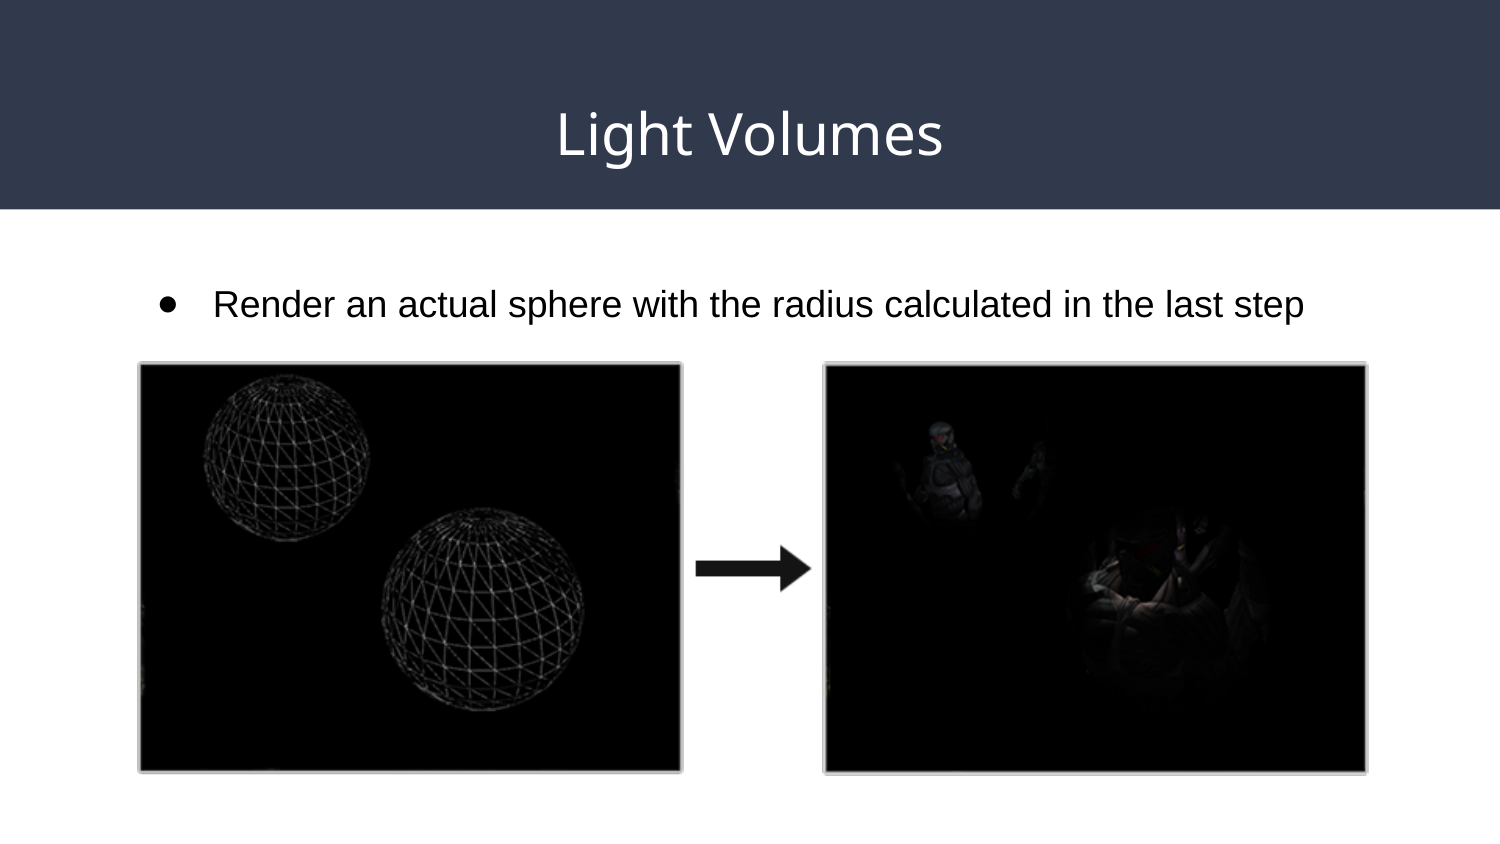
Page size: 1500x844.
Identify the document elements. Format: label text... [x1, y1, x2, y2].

text_box Render an actual sphere with the radius calculated in the last step [122, 264, 1341, 343]
picture [130, 354, 1381, 782]
title Light Volumes [51, 82, 1449, 185]
